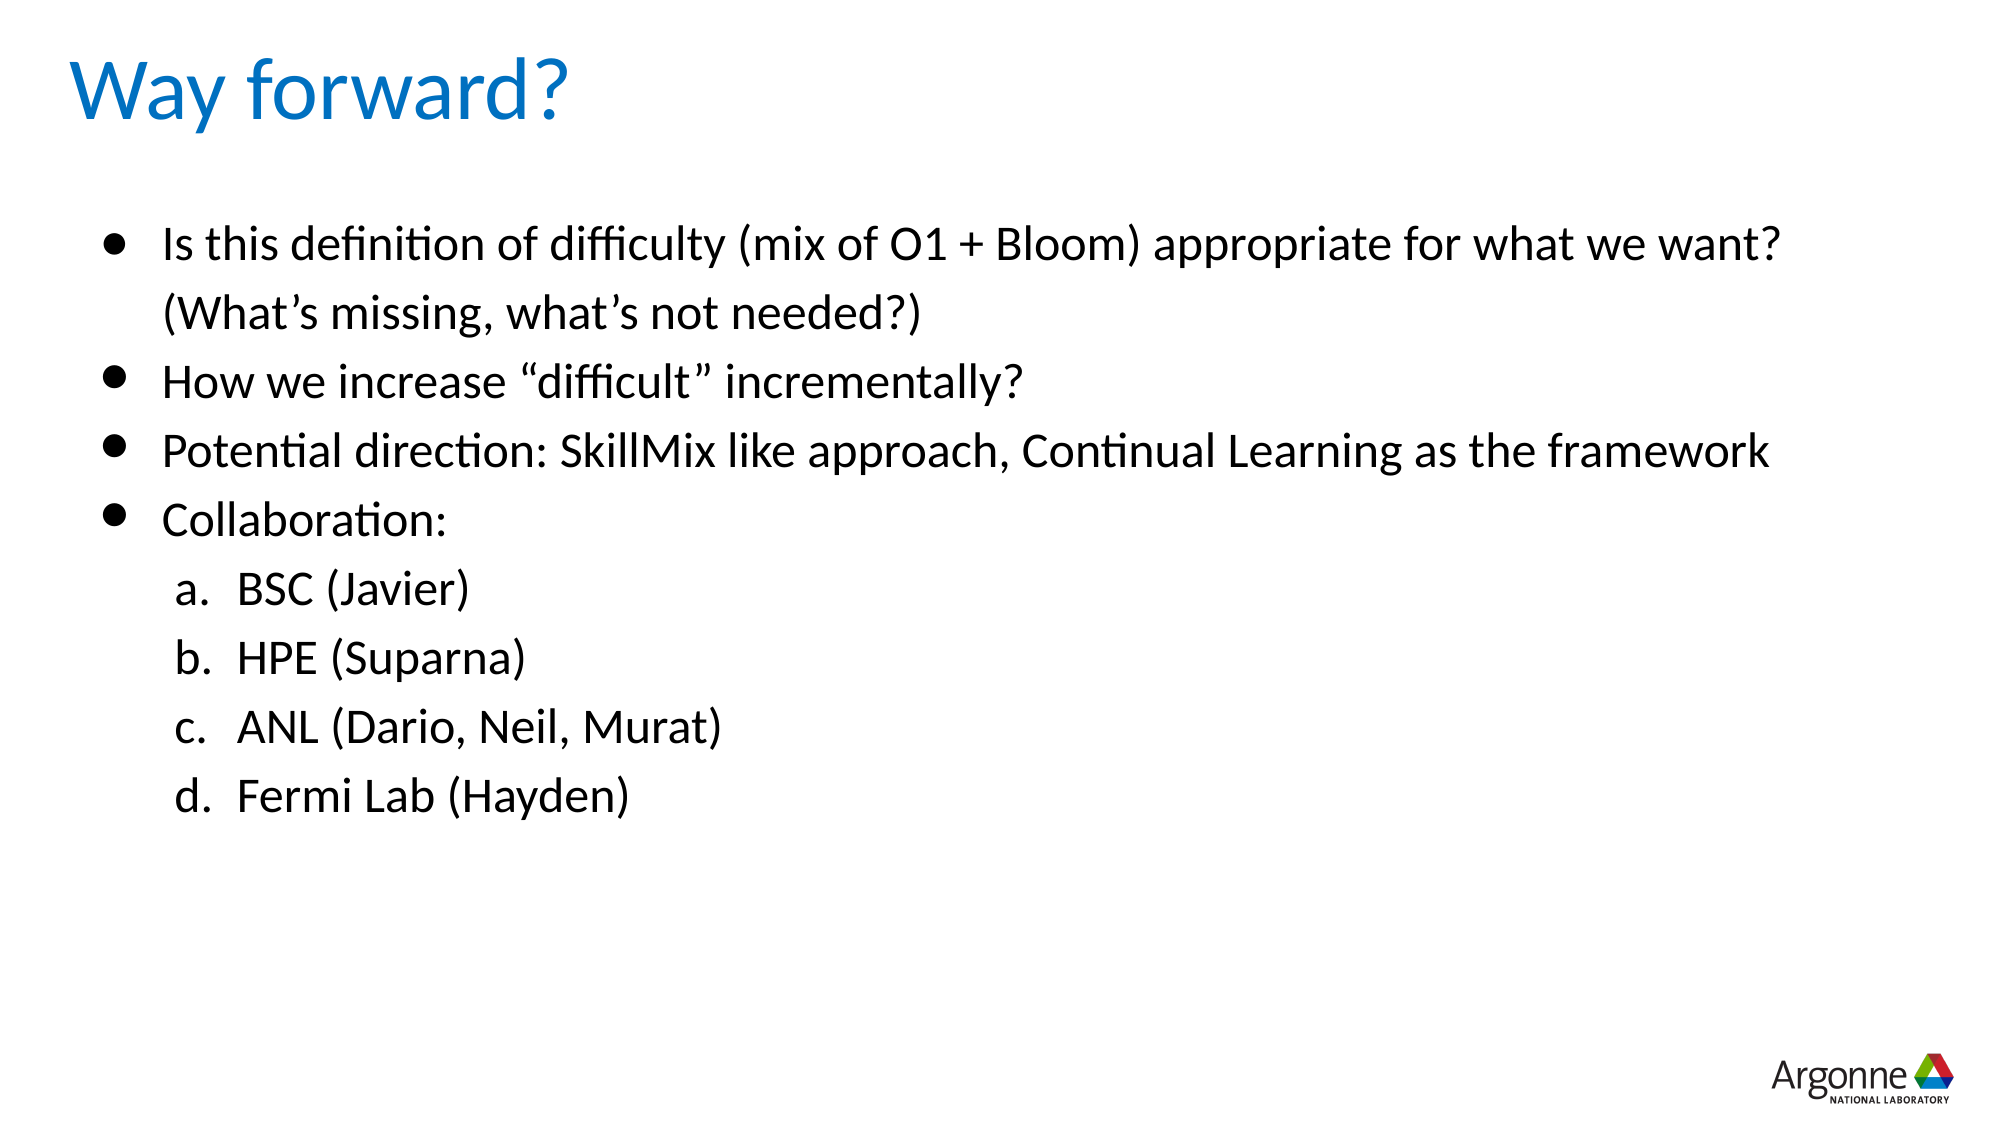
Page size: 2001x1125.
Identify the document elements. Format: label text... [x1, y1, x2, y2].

picture [1760, 1042, 1965, 1115]
text_box Is this definition of difficulty (mix of O1 + Bloom) appropriate for what we want? (What’s missing, what’s not needed?) How we increase “difficult” incrementally? Potential direction: SkillMix like approach, Continual Learning as the framework Collaboration: BSC (Javier) HPE (Suparna) ANL (Dario, Neil, Murat) Fermi Lab (Hayden) [71, 194, 1978, 831]
title Way forward? [54, 35, 1978, 147]
